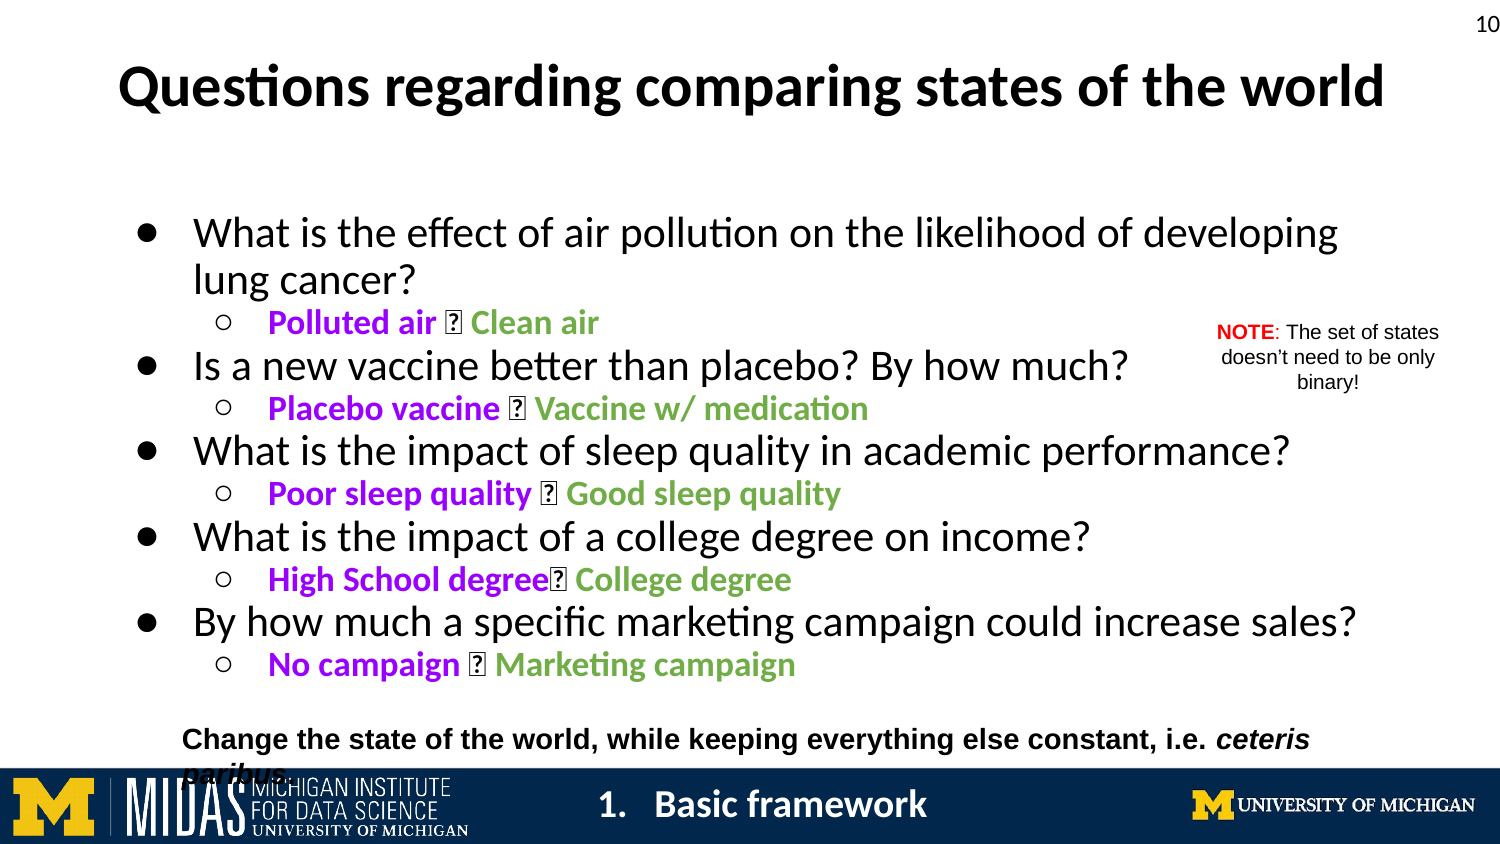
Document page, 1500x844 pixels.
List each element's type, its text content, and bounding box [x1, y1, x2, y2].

text_box Change the state of the world, while keeping everything else constant, i.e. ceteris paribus. [166, 705, 1446, 806]
title Basic framework [474, 806, 1085, 836]
title Questions regarding comparing states of the world [103, 46, 1421, 163]
text_box NOTE: The set of states doesn’t need to be only binary! [1188, 303, 1468, 409]
picture [0, 766, 1500, 844]
subtitle What is the effect of air pollution on the likelihood of developing lung cancer? Polluted air 🇽 Clean air Is a new vaccine better than placebo? By how much? Placebo vaccine 🇽 Vaccine w/ medication What is the impact of sleep quality in academic performance? Poor sleep quality 🇽 Good sleep quality What is the impact of a college degree on income? High School degree🇽 College degree By how much a specific marketing campaign could increase sales? No campaign 🇽 Marketing campaign [103, 202, 1397, 728]
slide_number ‹#› [1460, 0, 1500, 46]
